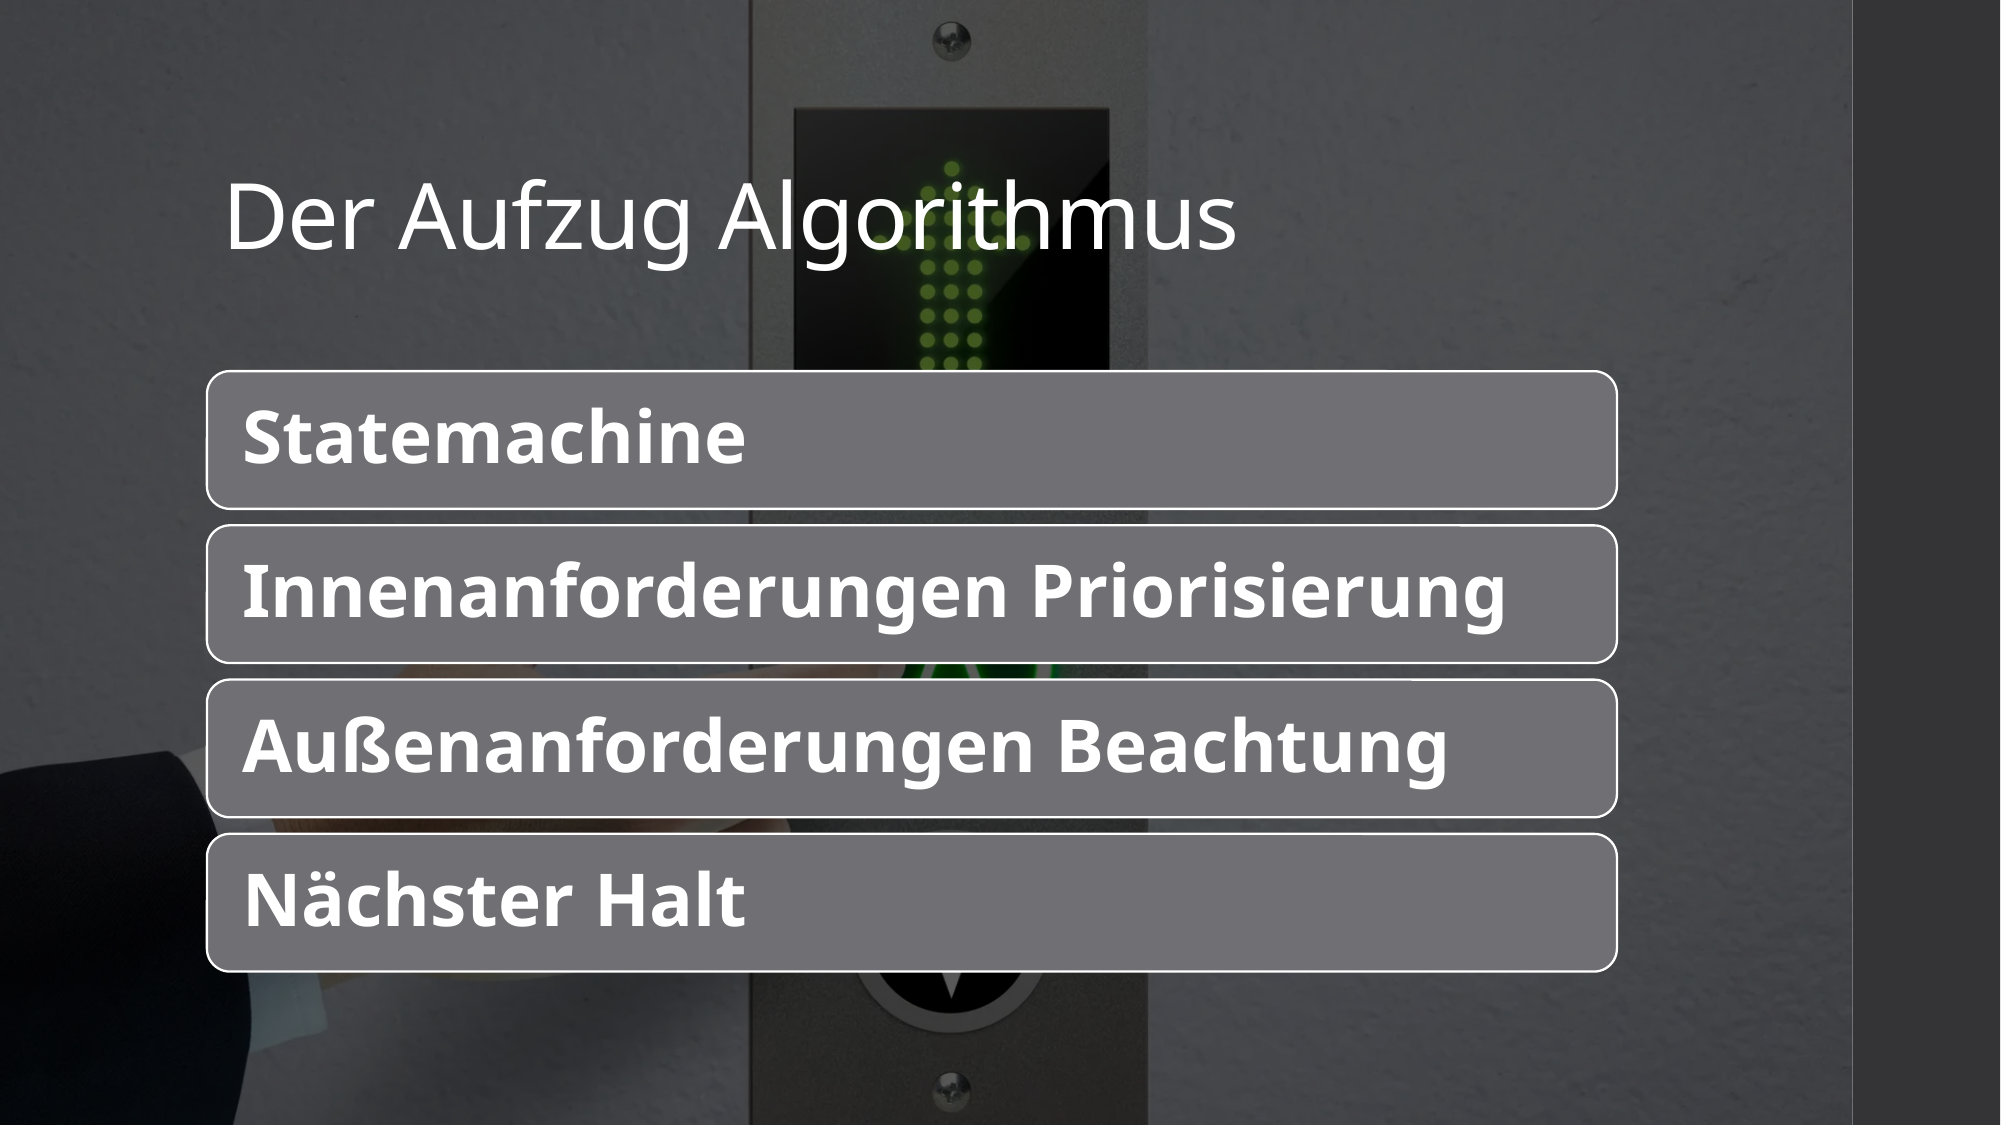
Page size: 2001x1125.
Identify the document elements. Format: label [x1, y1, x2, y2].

picture [0, 0, 1853, 1125]
list [206, 328, 1618, 1014]
